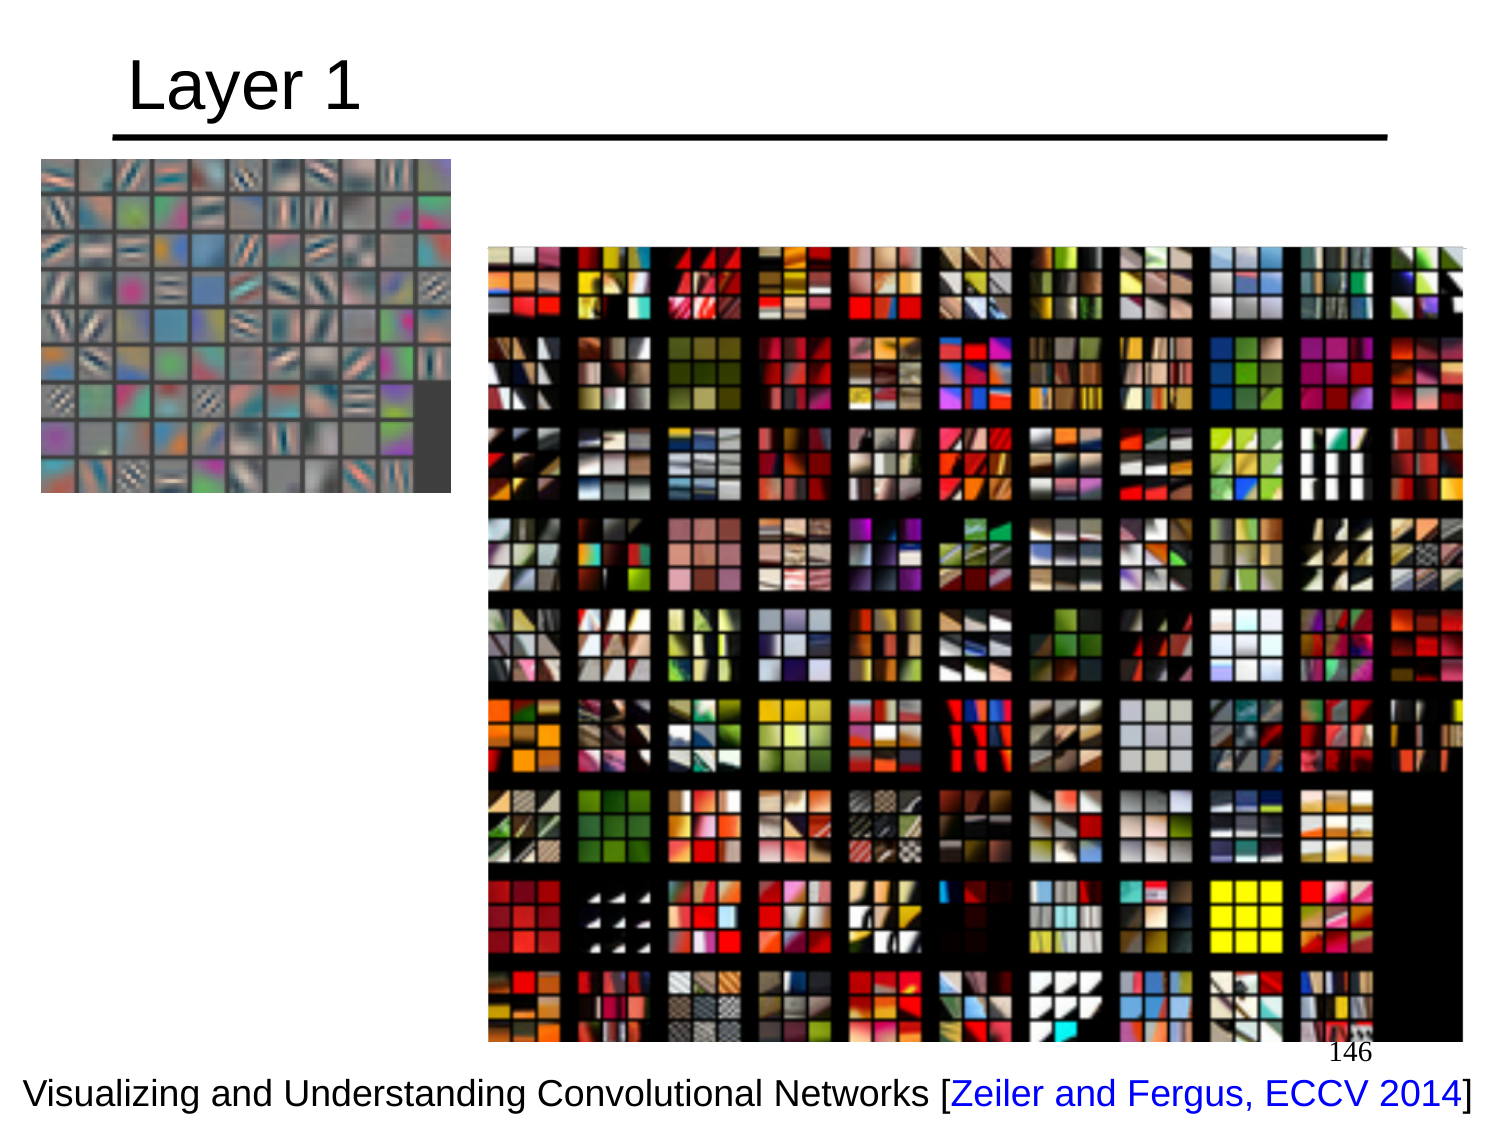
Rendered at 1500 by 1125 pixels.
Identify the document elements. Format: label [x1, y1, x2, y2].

picture [41, 155, 454, 493]
slide_number [1074, 1042, 1388, 1101]
picture [487, 243, 1468, 1042]
title [112, 12, 1388, 151]
text_box [3, 1061, 1492, 1122]
